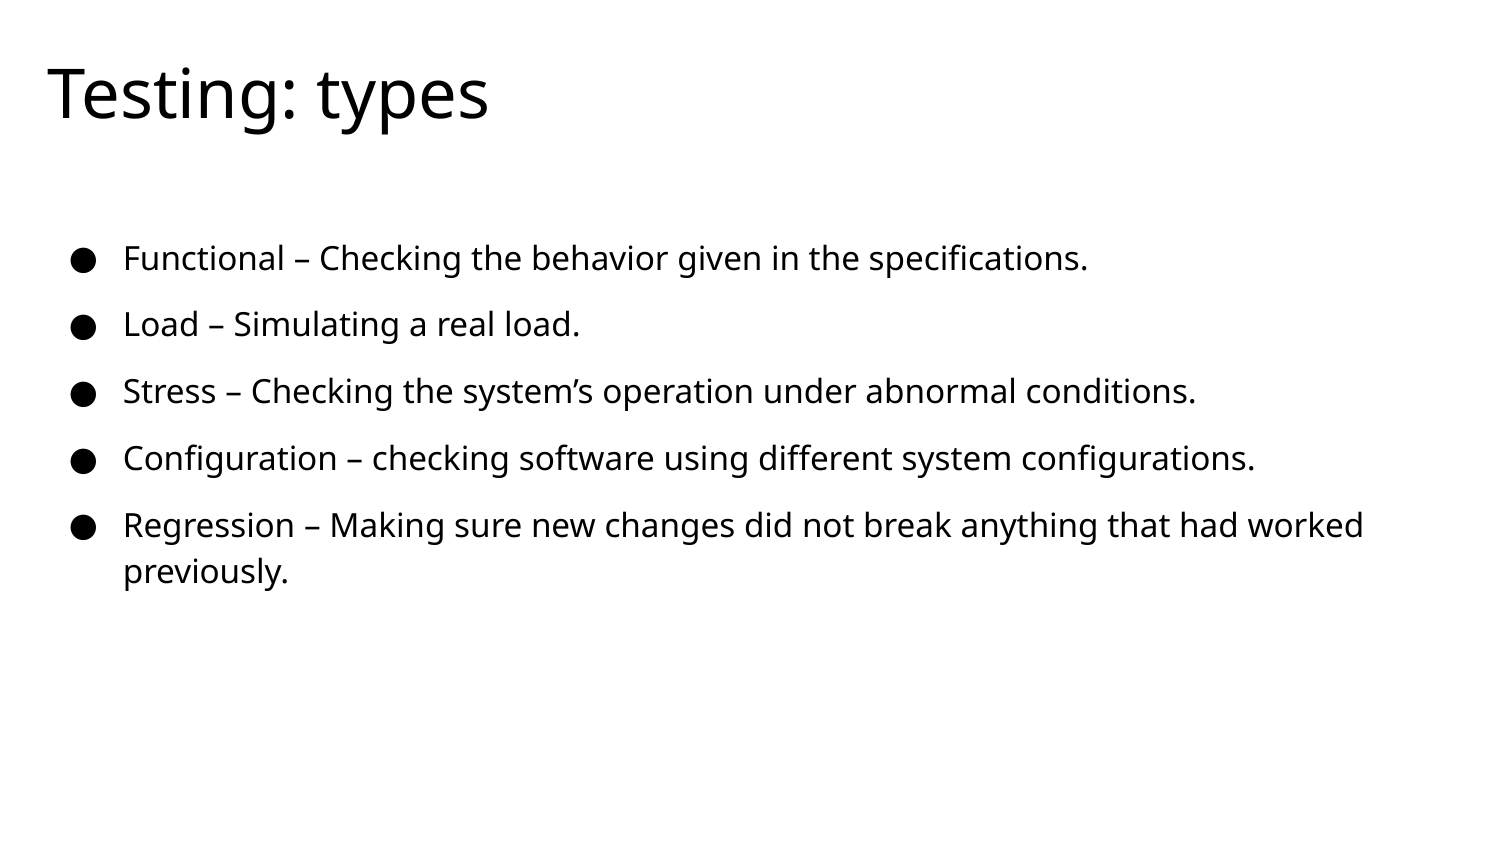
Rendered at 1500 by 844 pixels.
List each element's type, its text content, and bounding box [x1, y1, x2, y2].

title Testing: types [48, 48, 1443, 123]
list Functional – Checking the behavior given in the specifications. Load – Simulating a real load. Stress – Checking the system’s operation under abnormal conditions. Configuration – checking software using different system configurations. Regression – Making sure new changes did not break anything that had worked previously. [48, 218, 1430, 648]
